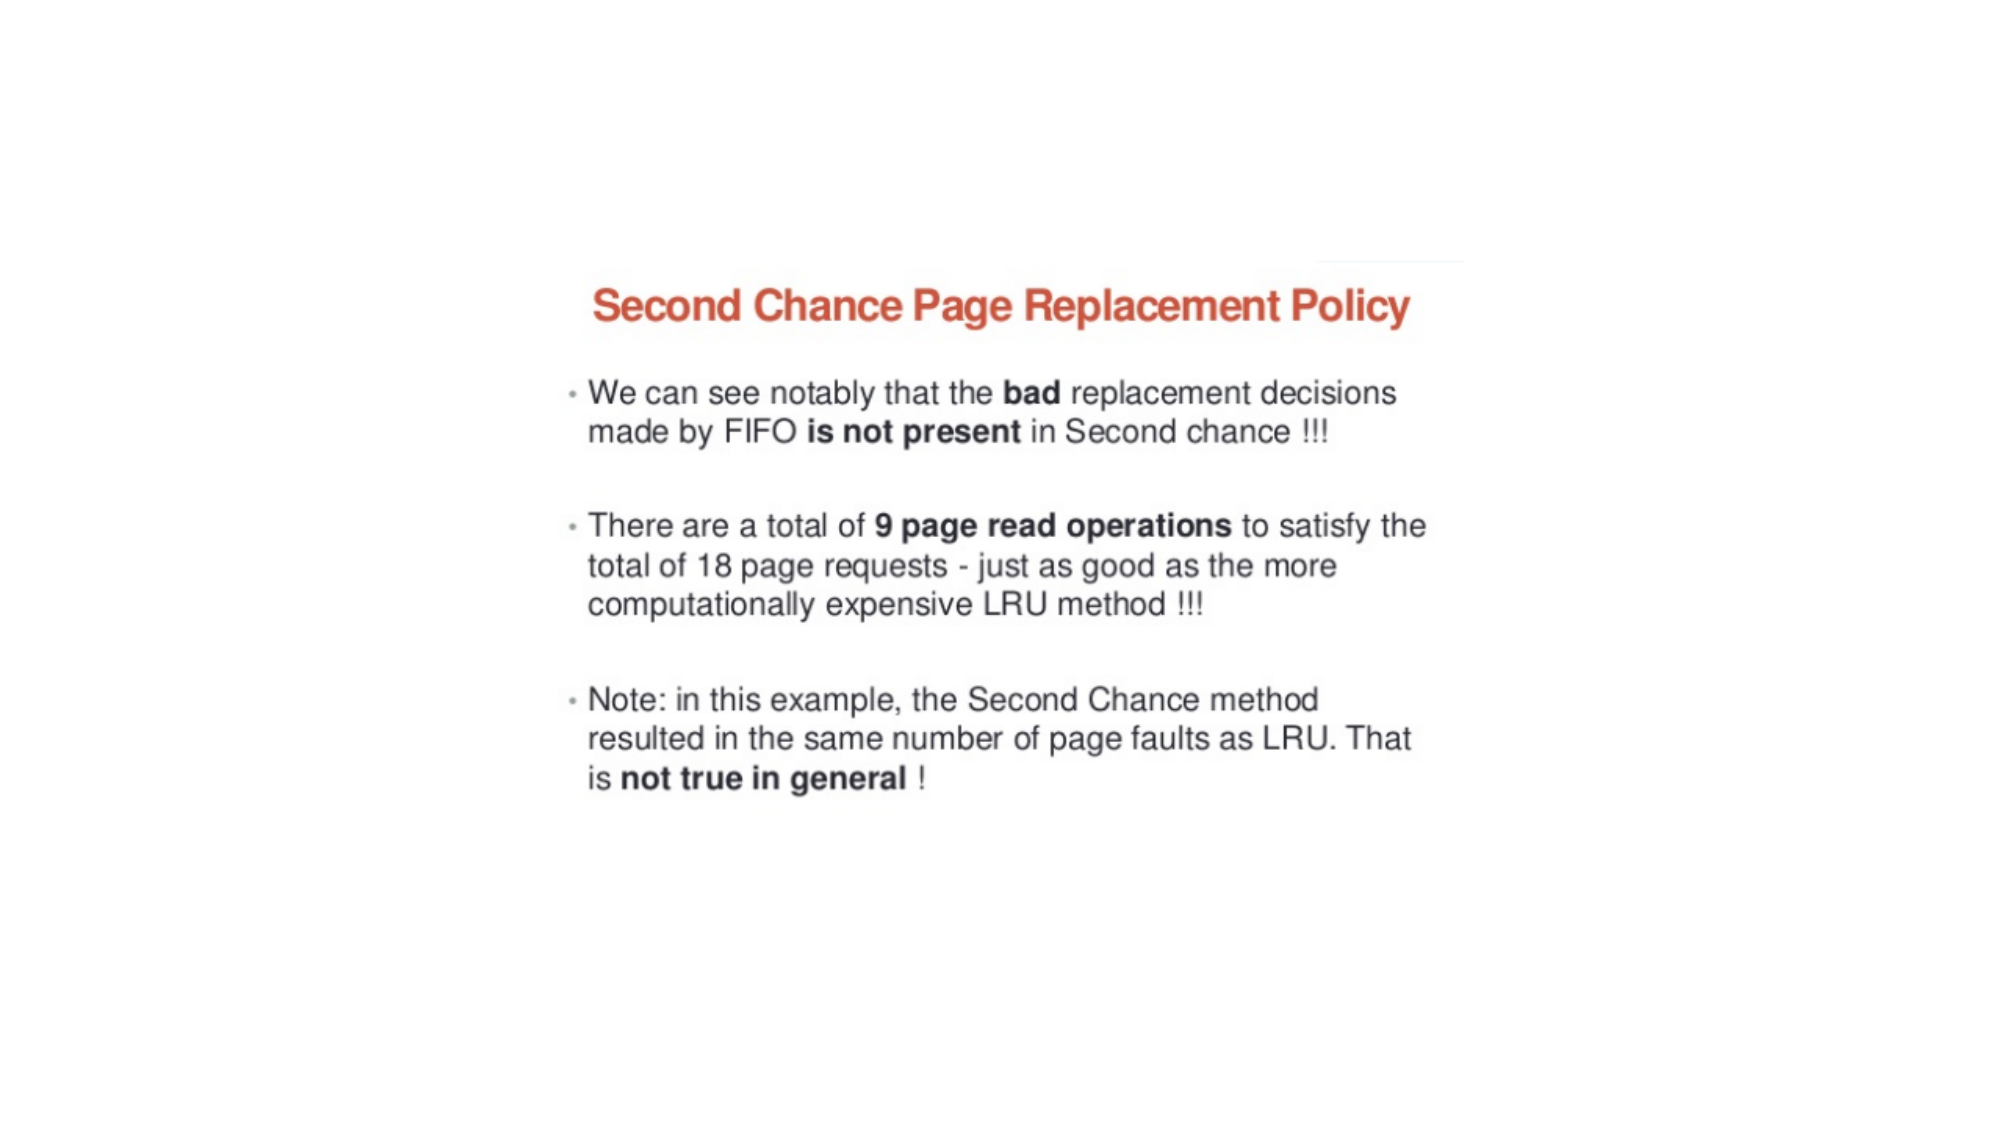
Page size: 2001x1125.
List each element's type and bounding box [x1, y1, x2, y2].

picture [536, 260, 1464, 865]
